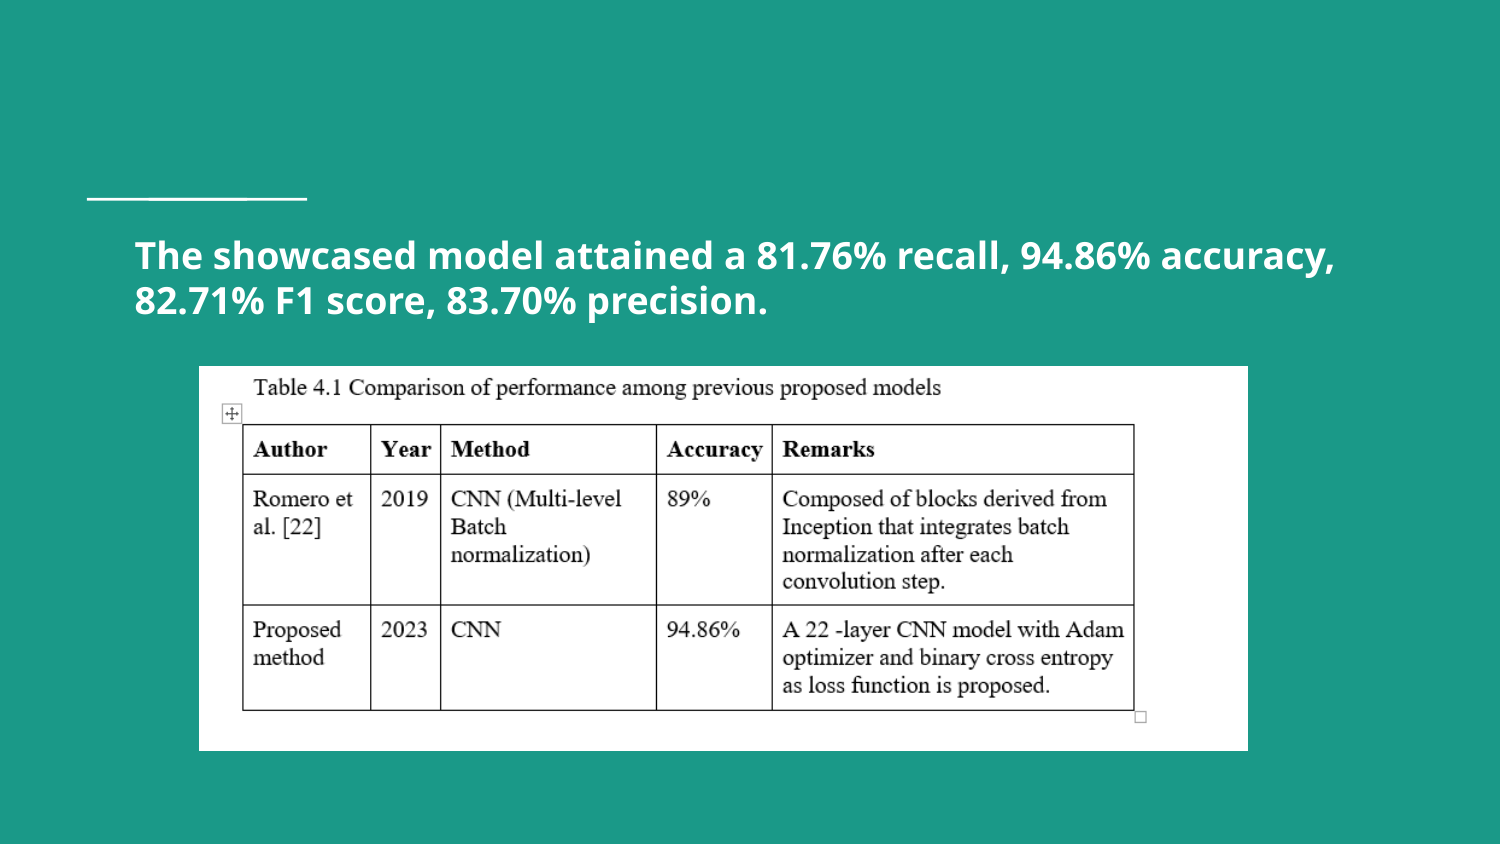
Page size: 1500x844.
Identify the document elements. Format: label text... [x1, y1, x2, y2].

title The showcased model attained a 81.76% recall, 94.86% accuracy, 82.71% F1 score, 83.70% precision. [119, 216, 1381, 466]
picture [198, 366, 1248, 751]
